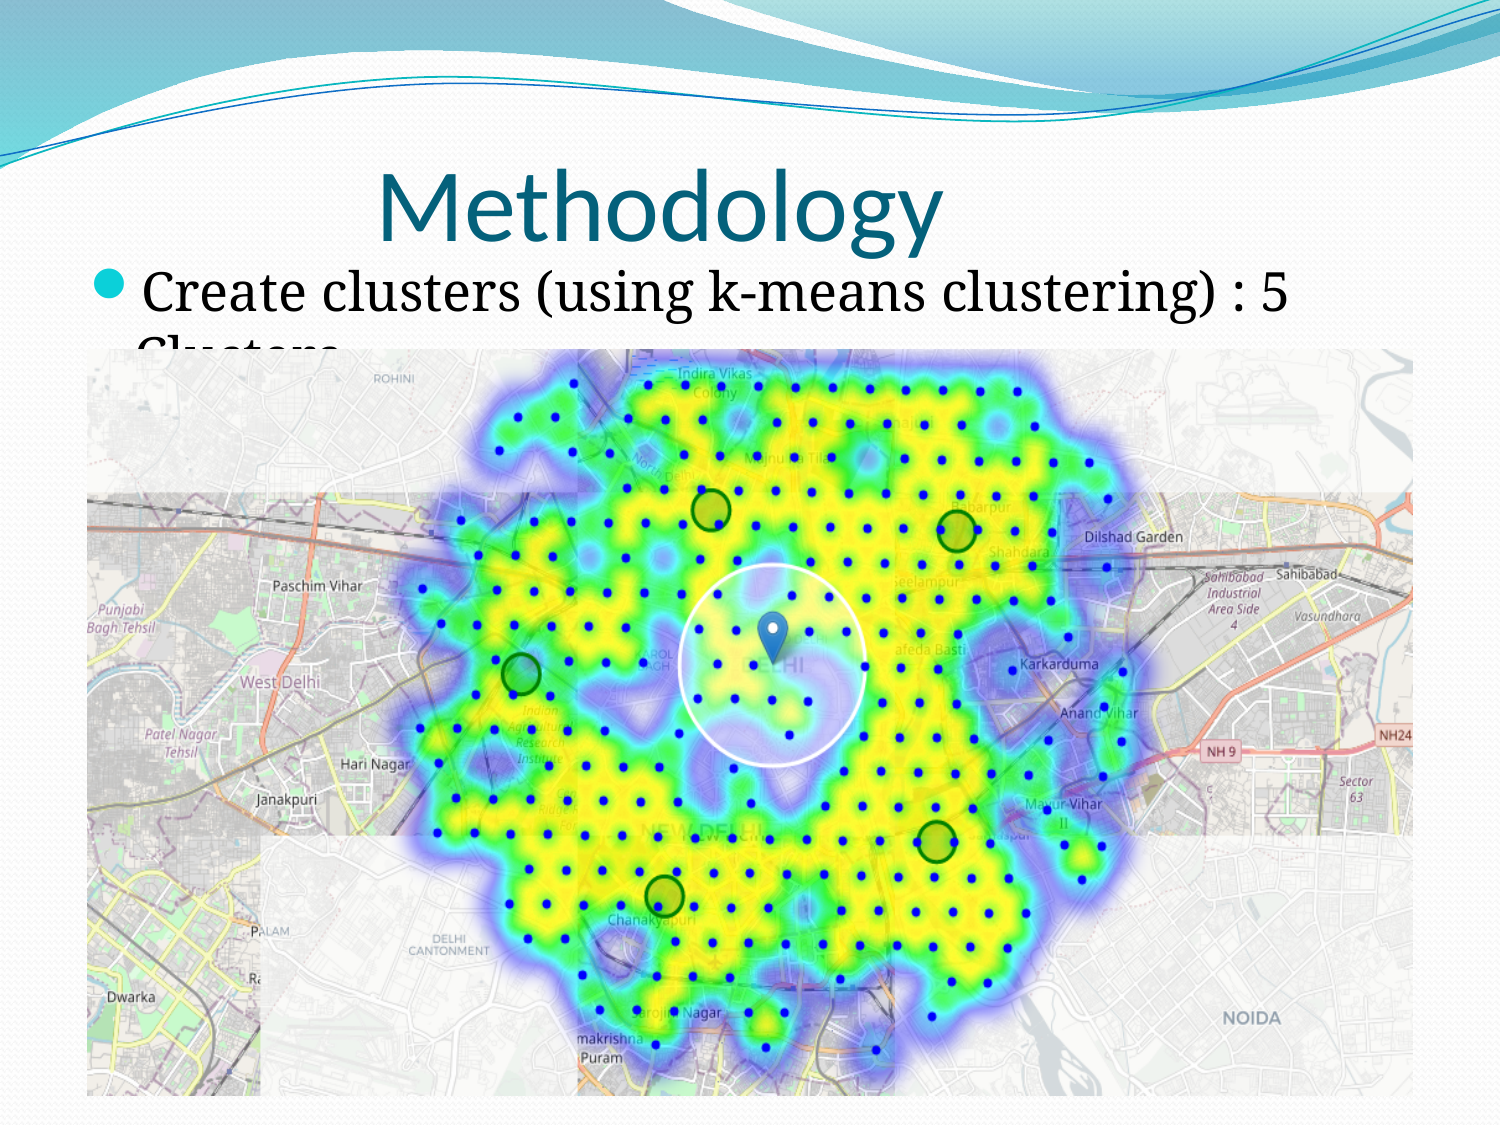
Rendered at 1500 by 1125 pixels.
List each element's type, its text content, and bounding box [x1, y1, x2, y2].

picture [87, 349, 1413, 1096]
list Create clusters (using k-means clustering) : 5 Clusters [75, 249, 1425, 970]
title Methodology [75, 75, 1425, 249]
